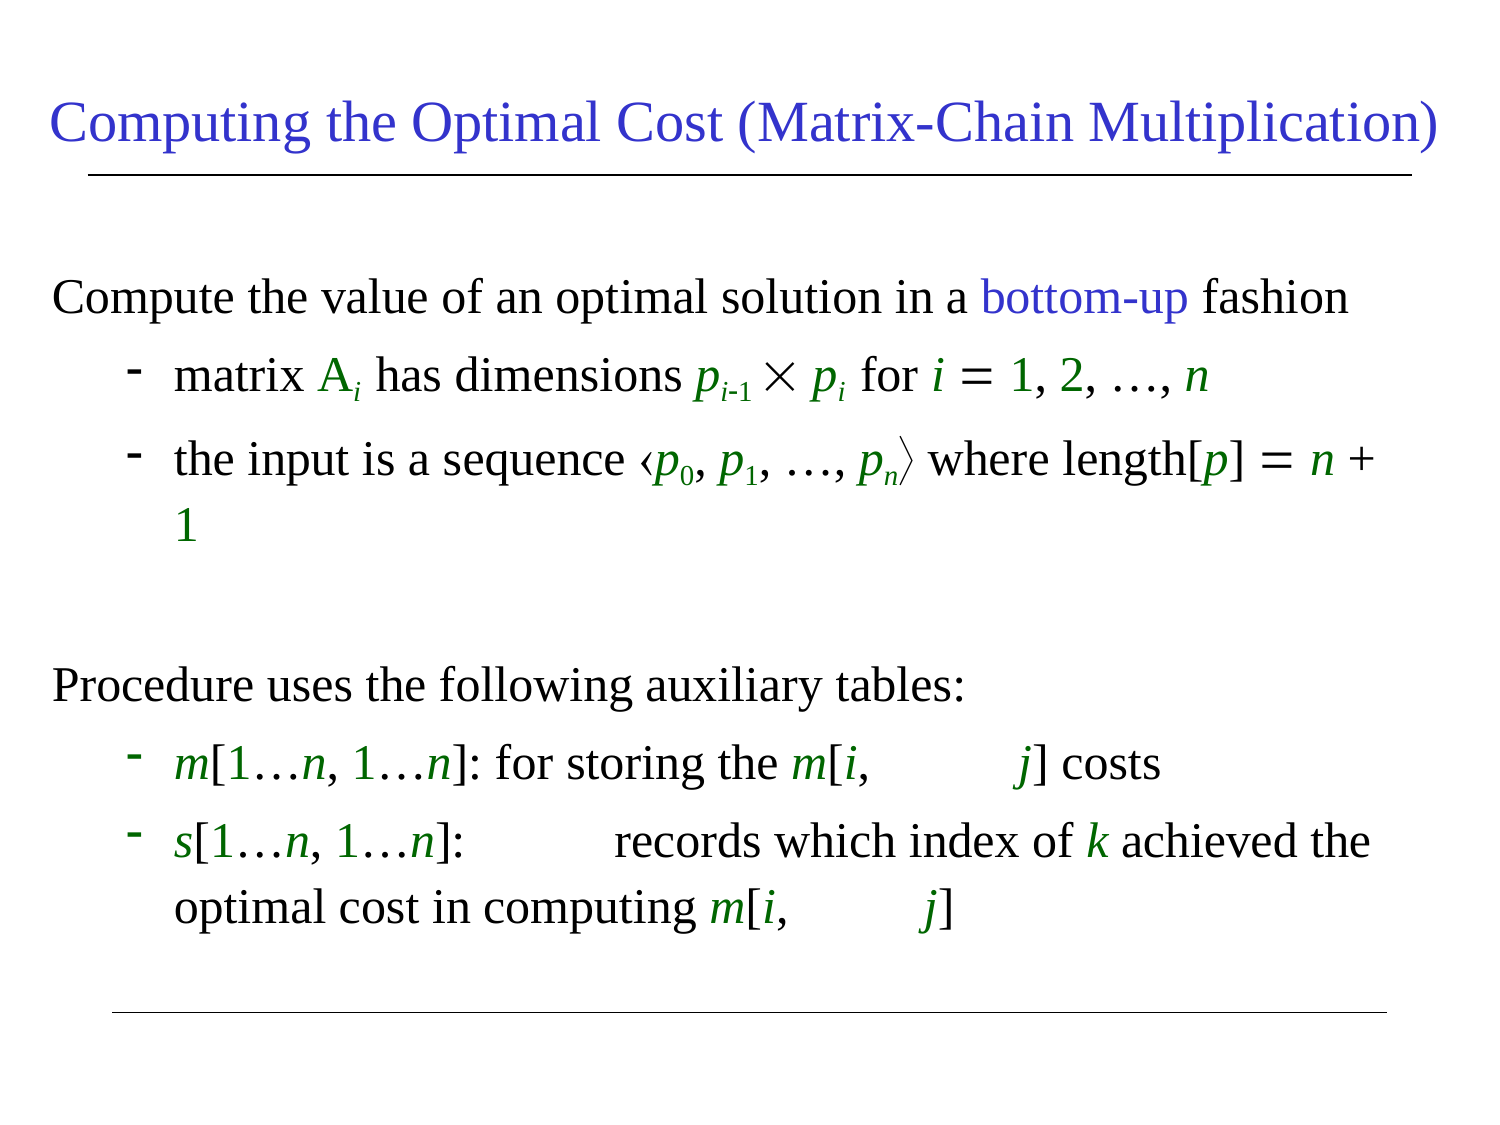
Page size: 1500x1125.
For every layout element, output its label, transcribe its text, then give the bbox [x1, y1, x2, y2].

title Computing the Optimal Cost (Matrix-Chain Multiplication) [49, 30, 1451, 271]
text_box Compute the value of an optimal solution in a bottom-up fashion matrix Ai has dimensions pi1  pi for i  1, 2, …, n the input is a sequence p0, p1, …, pn where length[p]  n + 1 Procedure uses the following auxiliary tables: m[1…n, 1…n]: for storing the m[i, j] costs s[1…n, 1…n]: records which index of k achieved the optimal cost in computing m[i, j] [49, 263, 1403, 934]
